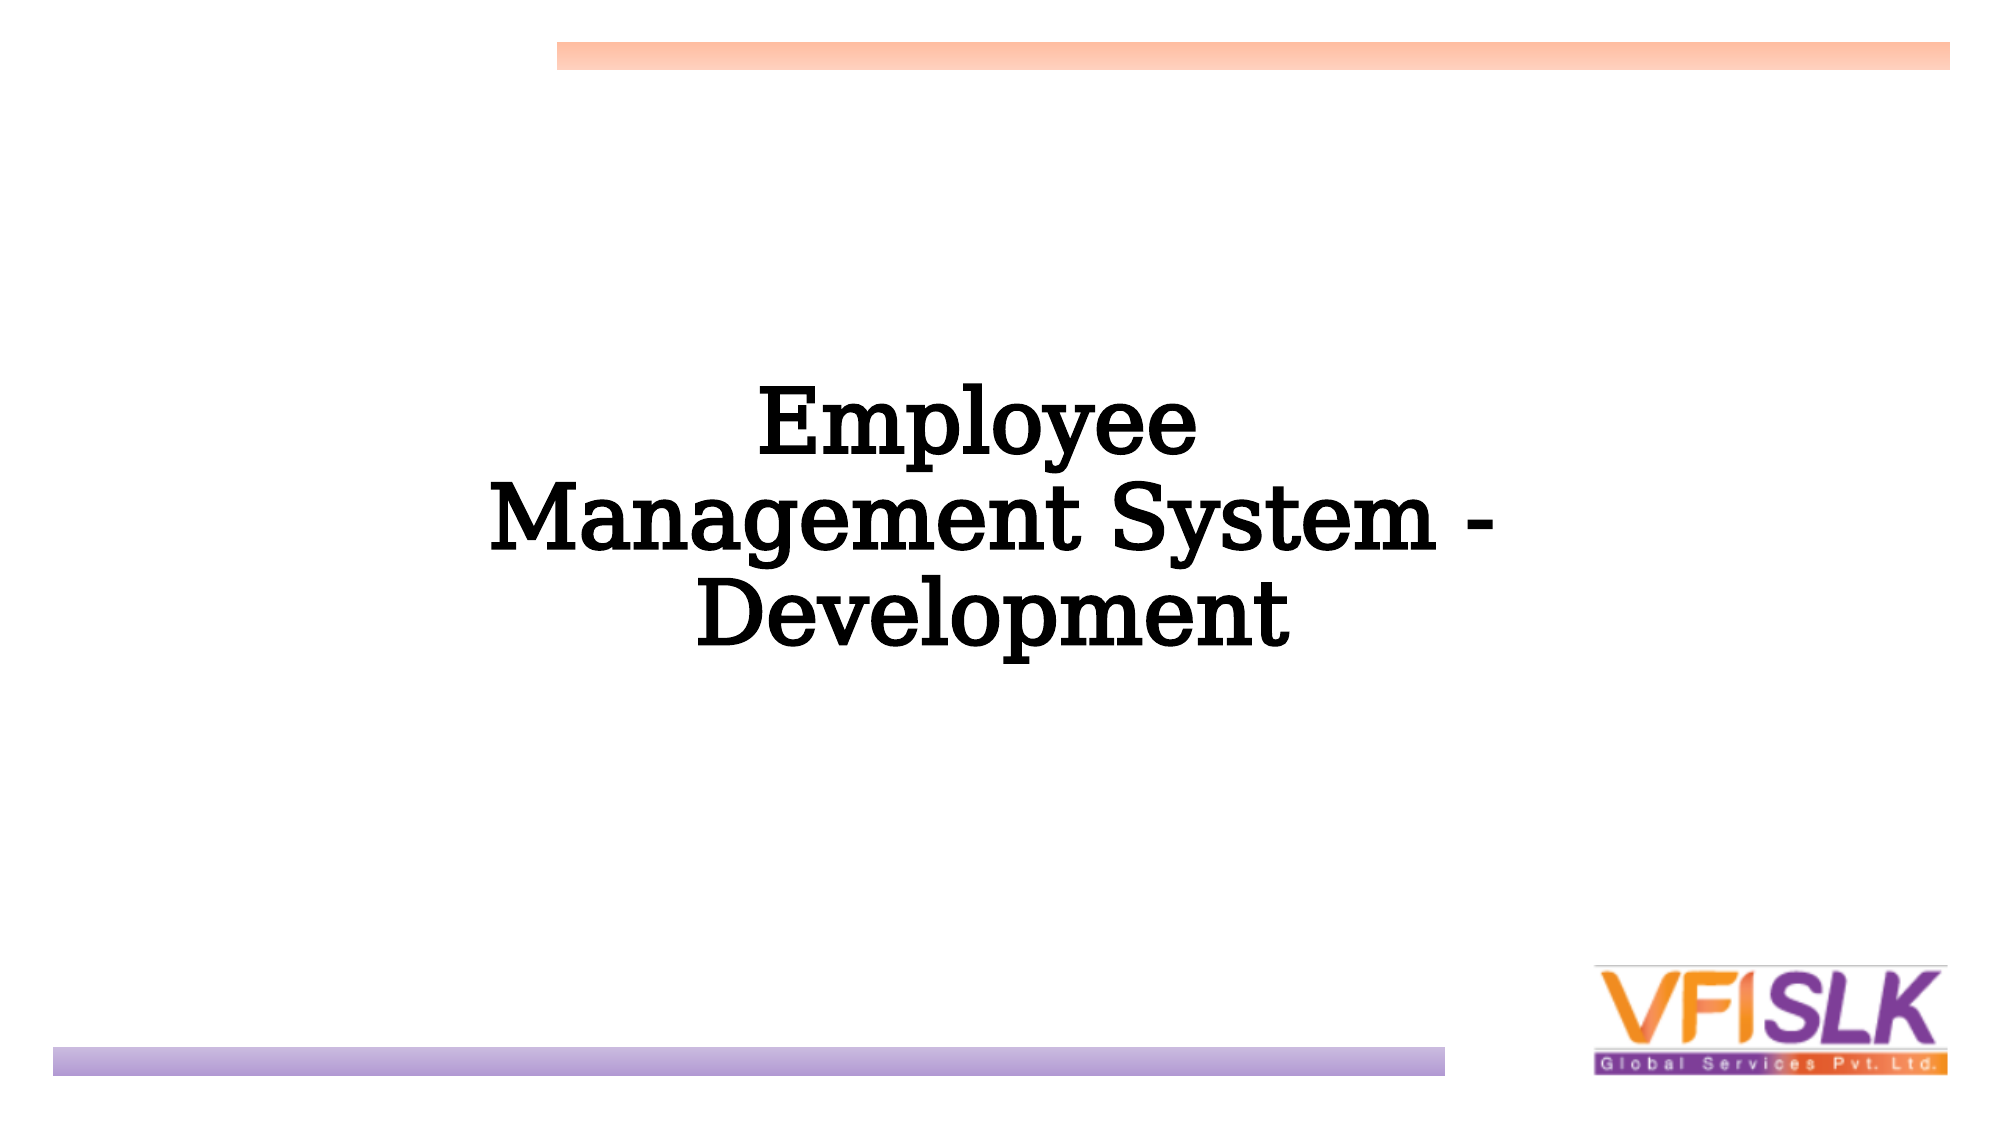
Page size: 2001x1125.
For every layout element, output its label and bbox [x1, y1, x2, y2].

text_box [51, 40, 1951, 1077]
